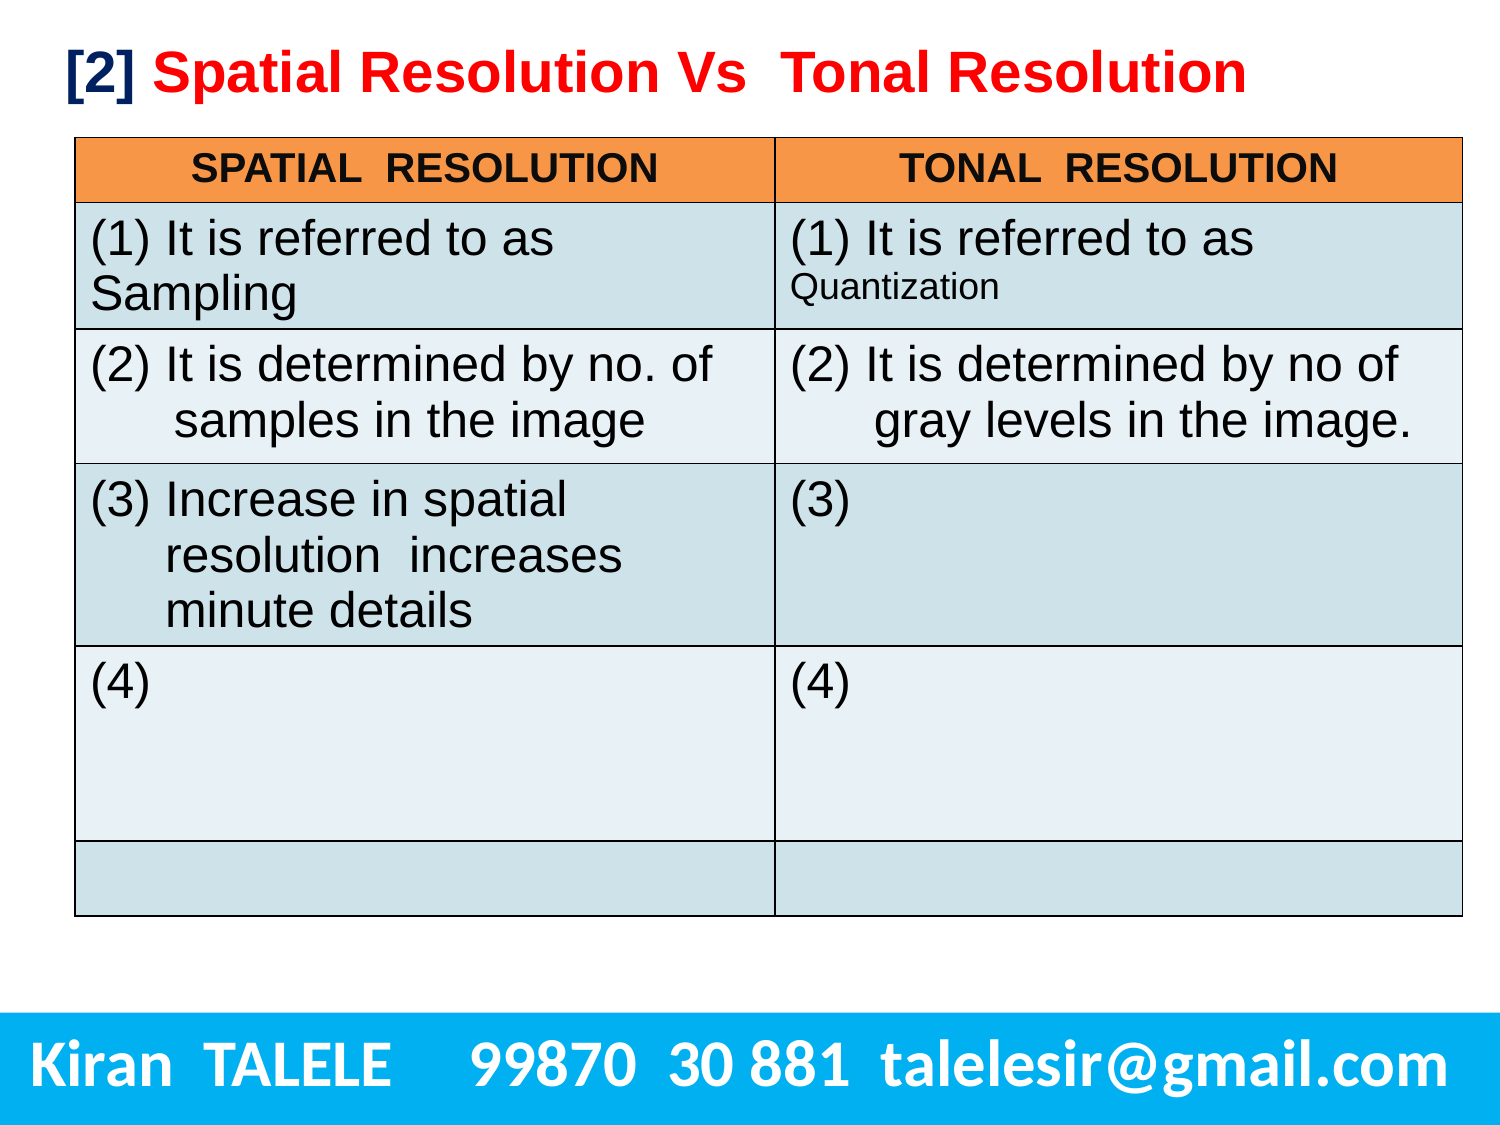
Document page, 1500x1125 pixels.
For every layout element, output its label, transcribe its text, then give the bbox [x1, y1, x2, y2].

table_cell (4) [776, 647, 1462, 840]
table_cell [76, 842, 774, 915]
table_cell (1) It is referred to as Sampling [76, 203, 774, 328]
table_cell [776, 842, 1462, 915]
text_box [2] Spatial Resolution Vs Tonal Resolution [49, 37, 1400, 100]
text_box Kiran TALELE 99870 30 881 talelesir@gmail.com [0, 1012, 1500, 1125]
table_cell (4) [76, 647, 774, 840]
table_header TONAL RESOLUTION [776, 138, 1462, 202]
table_cell (2) It is determined by no. of samples in the image [76, 330, 774, 463]
table_cell (1) It is referred to as Quantization [776, 203, 1462, 328]
table_cell Increase in spatial resolution increases minute details [76, 464, 774, 645]
table_cell (3) [776, 464, 1462, 645]
table_cell (2) It is determined by no of gray levels in the image. [776, 330, 1462, 463]
table_header SPATIAL RESOLUTION [76, 138, 774, 202]
